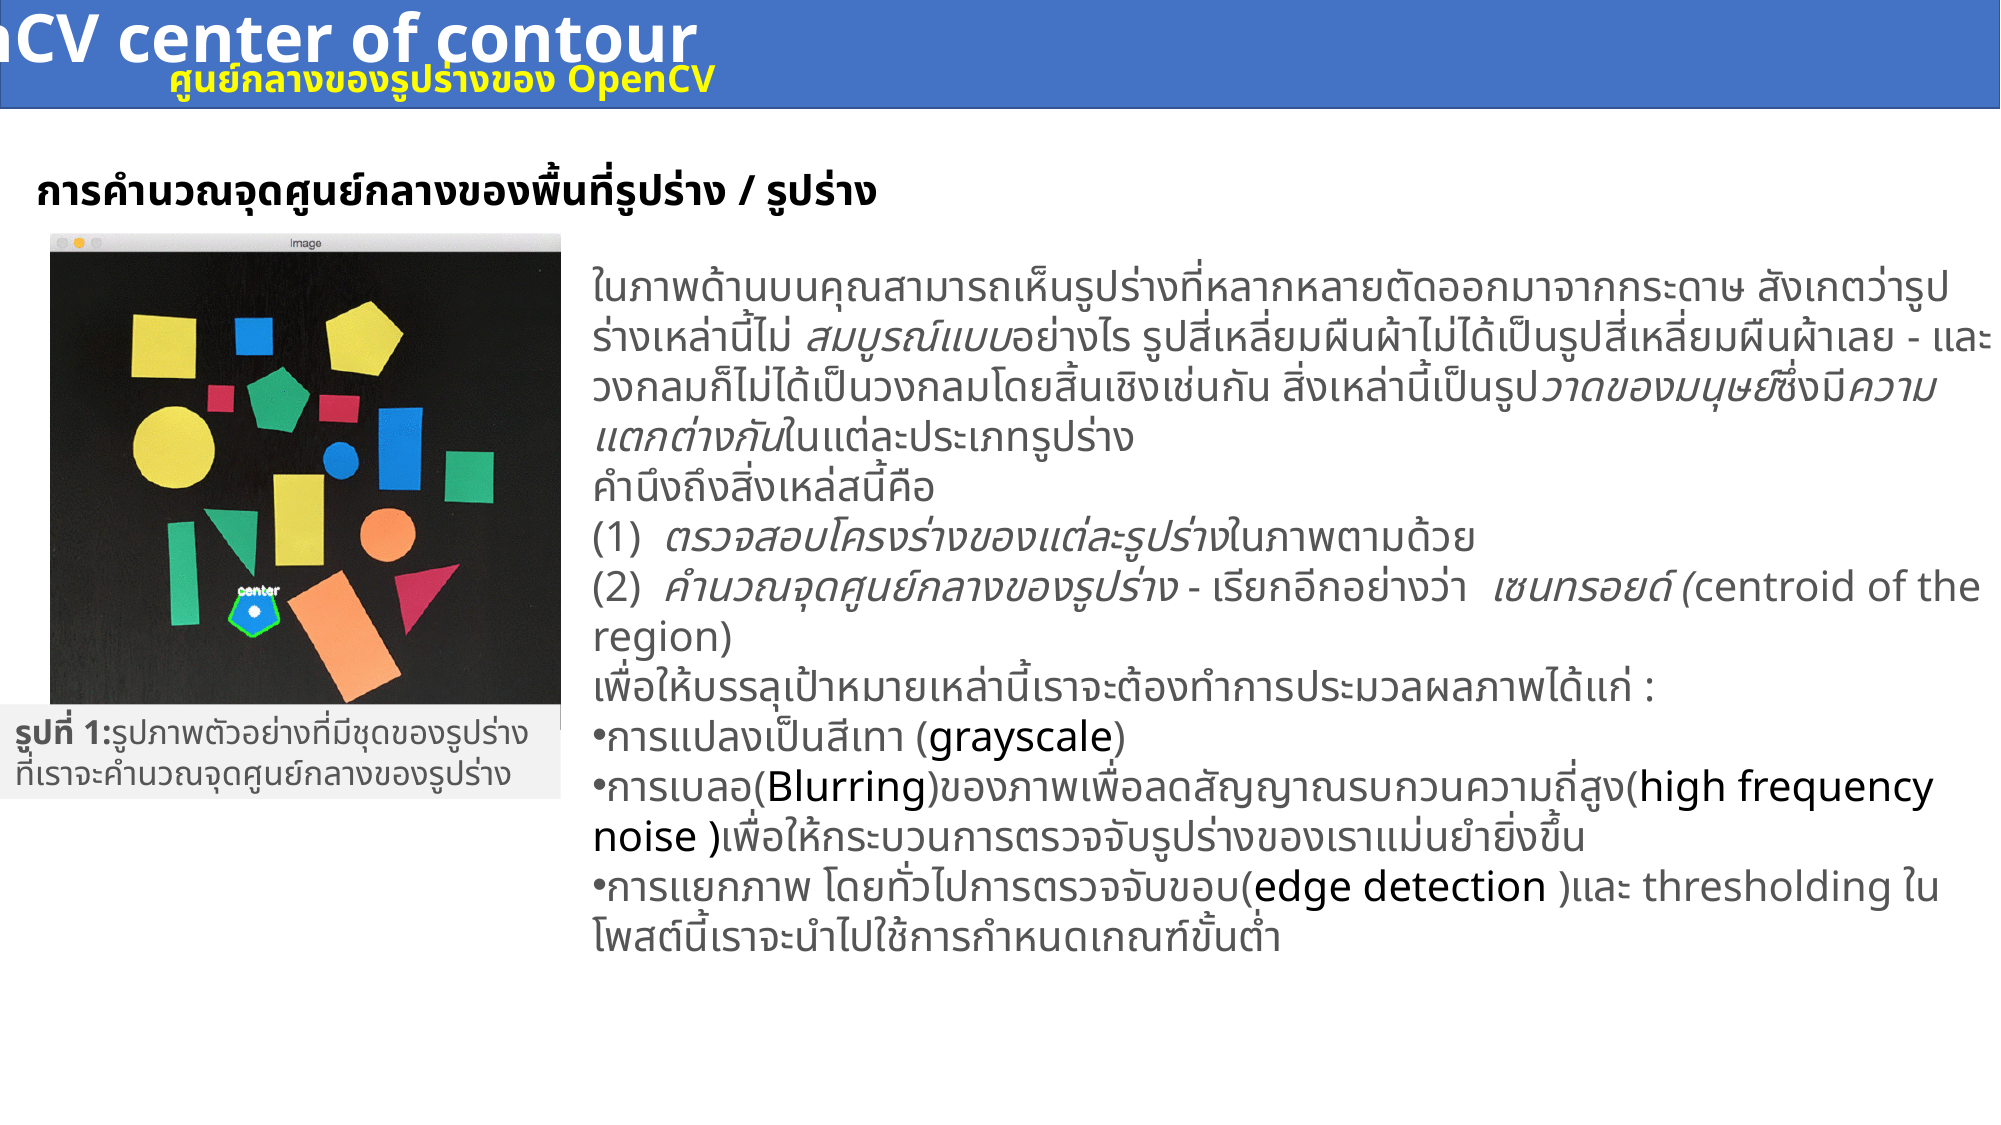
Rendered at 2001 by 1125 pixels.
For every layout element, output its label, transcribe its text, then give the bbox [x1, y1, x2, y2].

text_box การคำนวณจุดศูนย์กลางของพื้นที่รูปร่าง / รูปร่าง [21, 156, 1464, 222]
text_box [0, 0, 2000, 109]
picture [50, 233, 561, 730]
text_box OpenCV center of contour [0, 0, 714, 84]
text_box รูปที่ 1:รูปภาพตัวอย่างที่มีชุดของรูปร่างที่เราจะคำนวณจุดศูนย์กลางของรูปร่าง [0, 704, 561, 799]
text_box ศูนย์กลางของรูปร่างของ OpenCV [153, 47, 731, 107]
text_box ในภาพด้านบนคุณสามารถเห็นรูปร่างที่หลากหลายตัดออกมาจากกระดาษ สังเกตว่ารูปร่างเหล่านี้ไม่ สมบูรณ์แบบอย่างไร รูปสี่เหลี่ยมผืนผ้าไม่ได้เป็นรูปสี่เหลี่ยมผืนผ้าเลย - และวงกลมก็ไม่ได้เป็นวงกลมโดยสิ้นเชิงเช่นกัน สิ่งเหล่านี้เป็นรูปวาดของมนุษย์ซึ่งมีความแตกต่างกันในแต่ละประเภทรูปร่าง คำนึงถึงสิ่งเหล่สนี้คือ (1) ตรวจสอบโครงร่างของแต่ละรูปร่างในภาพตามด้วย (2) คำนวณจุดศูนย์กลางของรูปร่าง - เรียกอีกอย่างว่า เซนทรอยด์ (centroid of the region) เพื่อให้บรรลุเป้าหมายเหล่านี้เราจะต้องทำการประมวลผลภาพได้แก่ : การแปลงเป็นสีเทา (grayscale) การเบลอ(Blurring)ของภาพเพื่อลดสัญญาณรบกวนความถี่สูง(high frequency noise )เพื่อให้กระบวนการตรวจจับรูปร่างของเราแม่นยำยิ่งขึ้น การแยกภาพ โดยทั่วไปการตรวจจับขอบ(edge detection )และ thresholding ในโพสต์นี้เราจะนำไปใช้การกำหนดเกณฑ์ขั้นต่ำ [577, 251, 2000, 967]
